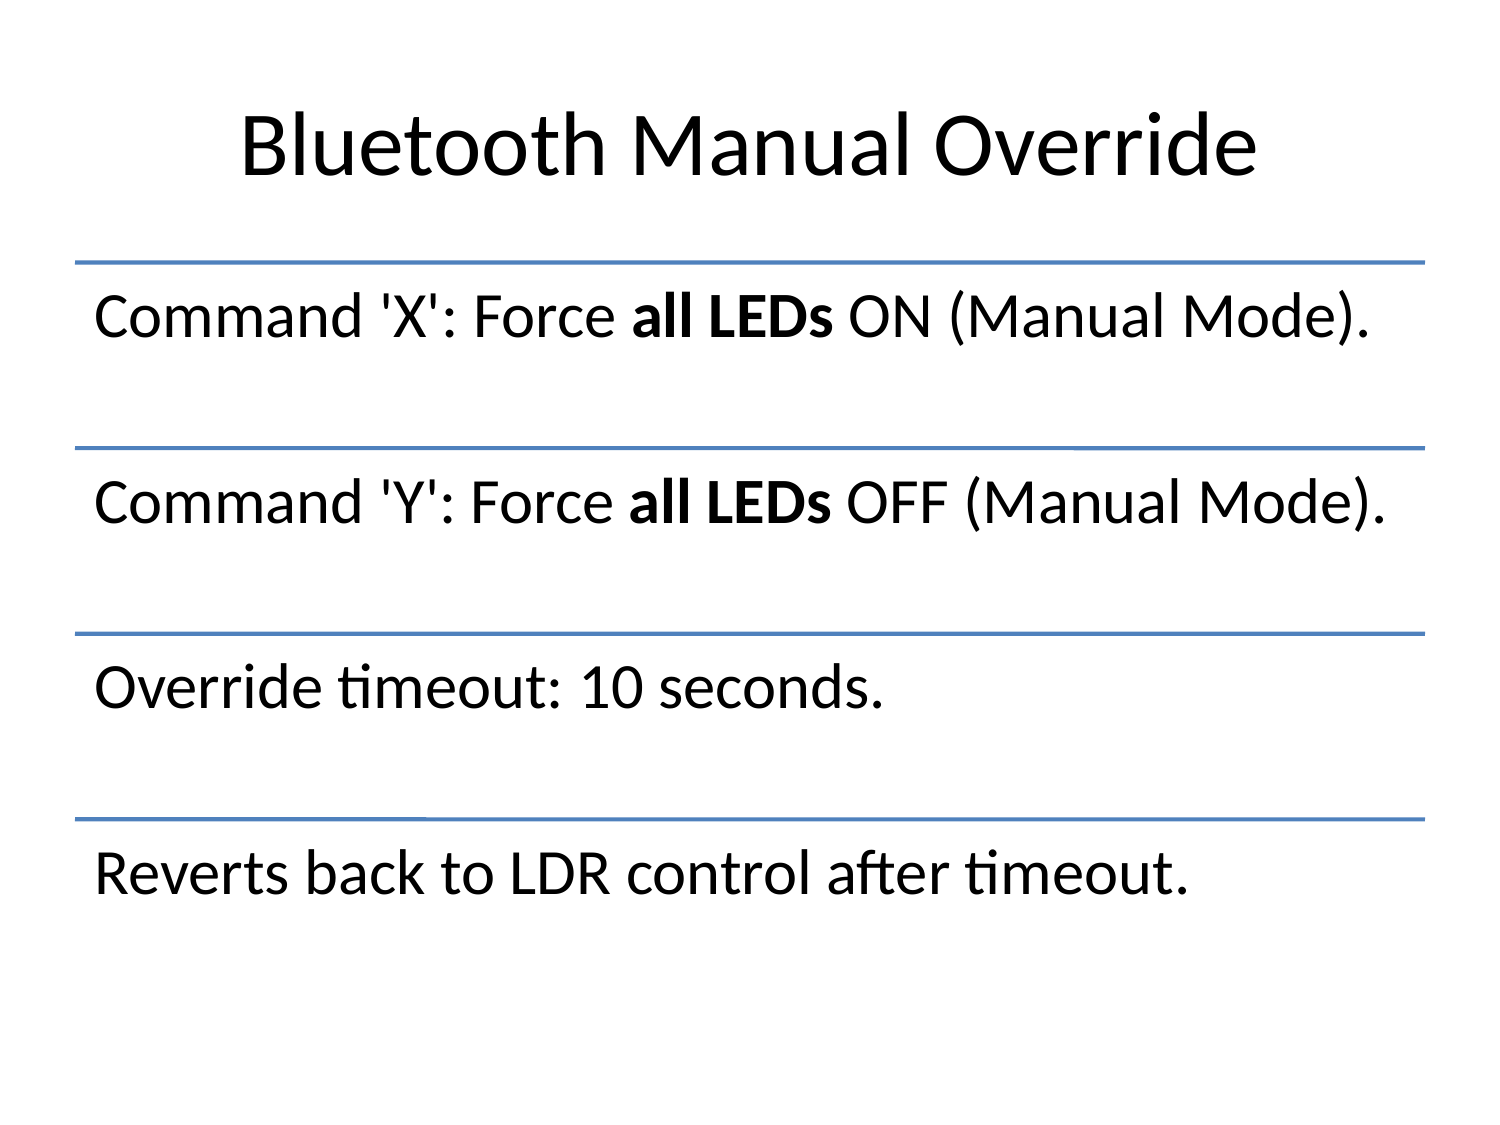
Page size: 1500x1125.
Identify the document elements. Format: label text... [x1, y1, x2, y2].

title Bluetooth Manual Override [75, 45, 1425, 233]
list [74, 262, 1426, 1006]
